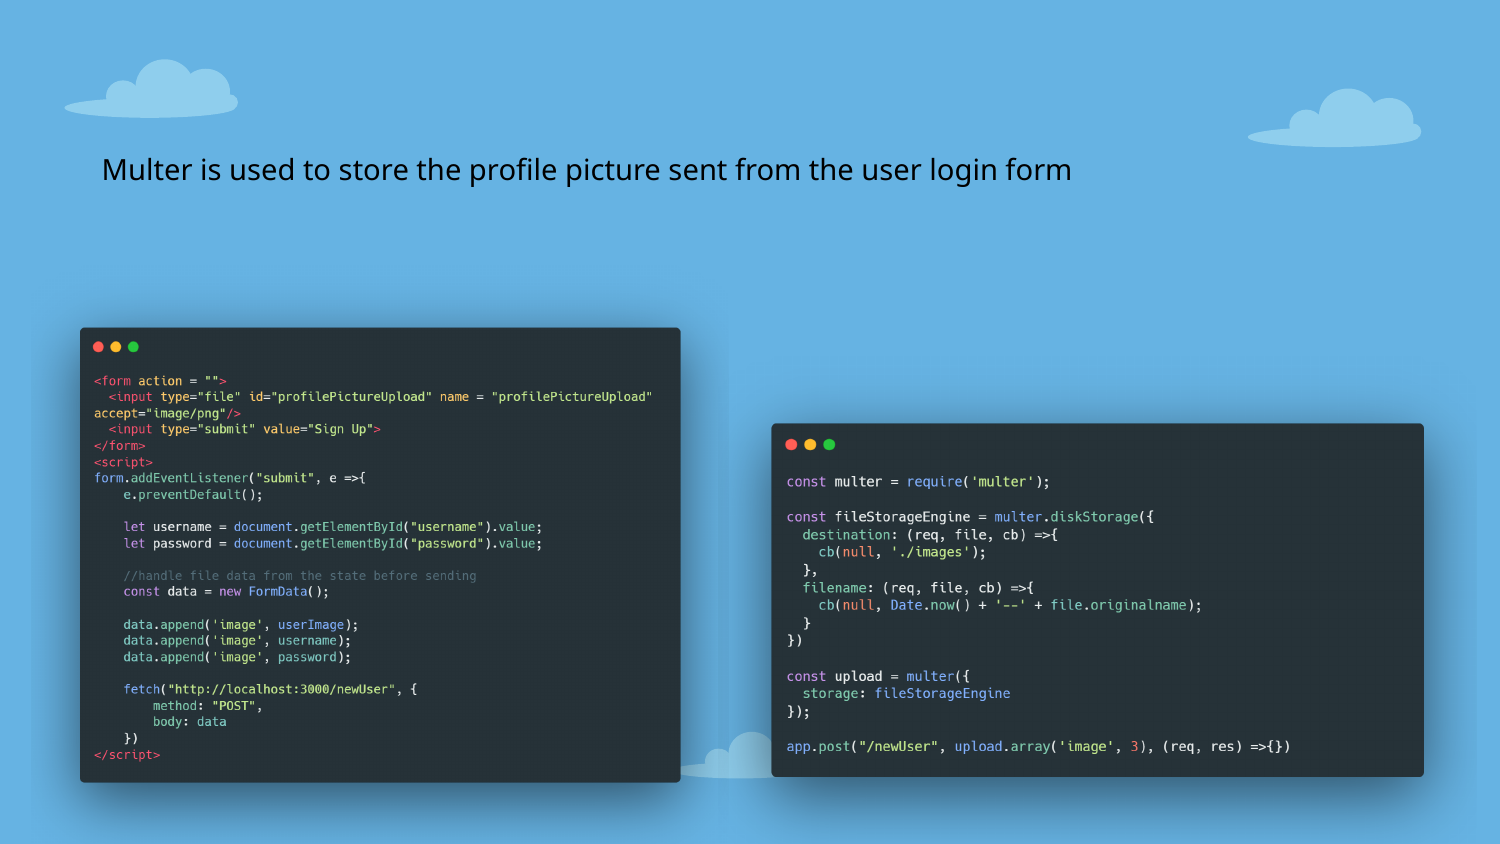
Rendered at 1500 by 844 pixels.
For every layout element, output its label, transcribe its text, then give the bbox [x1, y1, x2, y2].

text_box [1247, 88, 1422, 148]
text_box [64, 59, 239, 118]
list Multer is used to store the profile picture sent from the user login form [86, 130, 1422, 355]
picture [30, 265, 1477, 844]
